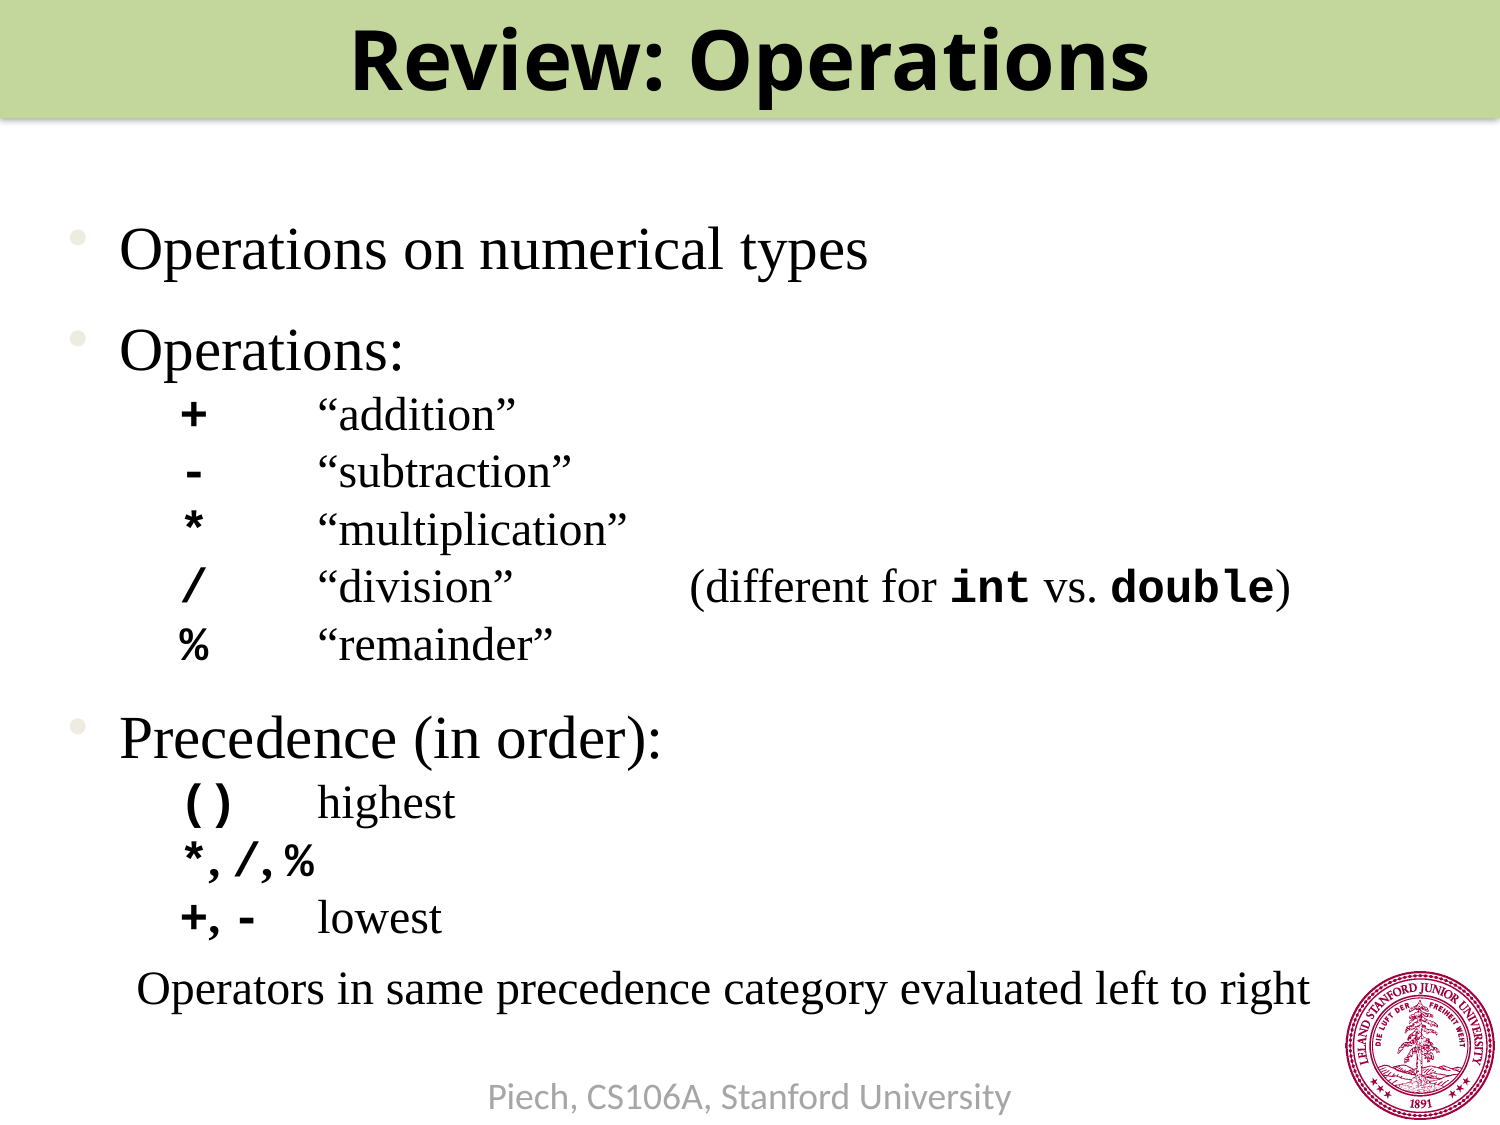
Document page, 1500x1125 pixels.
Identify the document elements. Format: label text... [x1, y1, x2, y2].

picture [1345, 971, 1495, 1120]
text_box Review: Operations [0, 0, 1500, 122]
list Operations on numerical types Operations: + “addition” - “subtraction” * “multiplication” / “division” (different for int vs. double) % “remainder” Precedence (in order): () highest *, /, % +, - lowest Operators in same precedence category evaluated left to right [52, 200, 1451, 1030]
